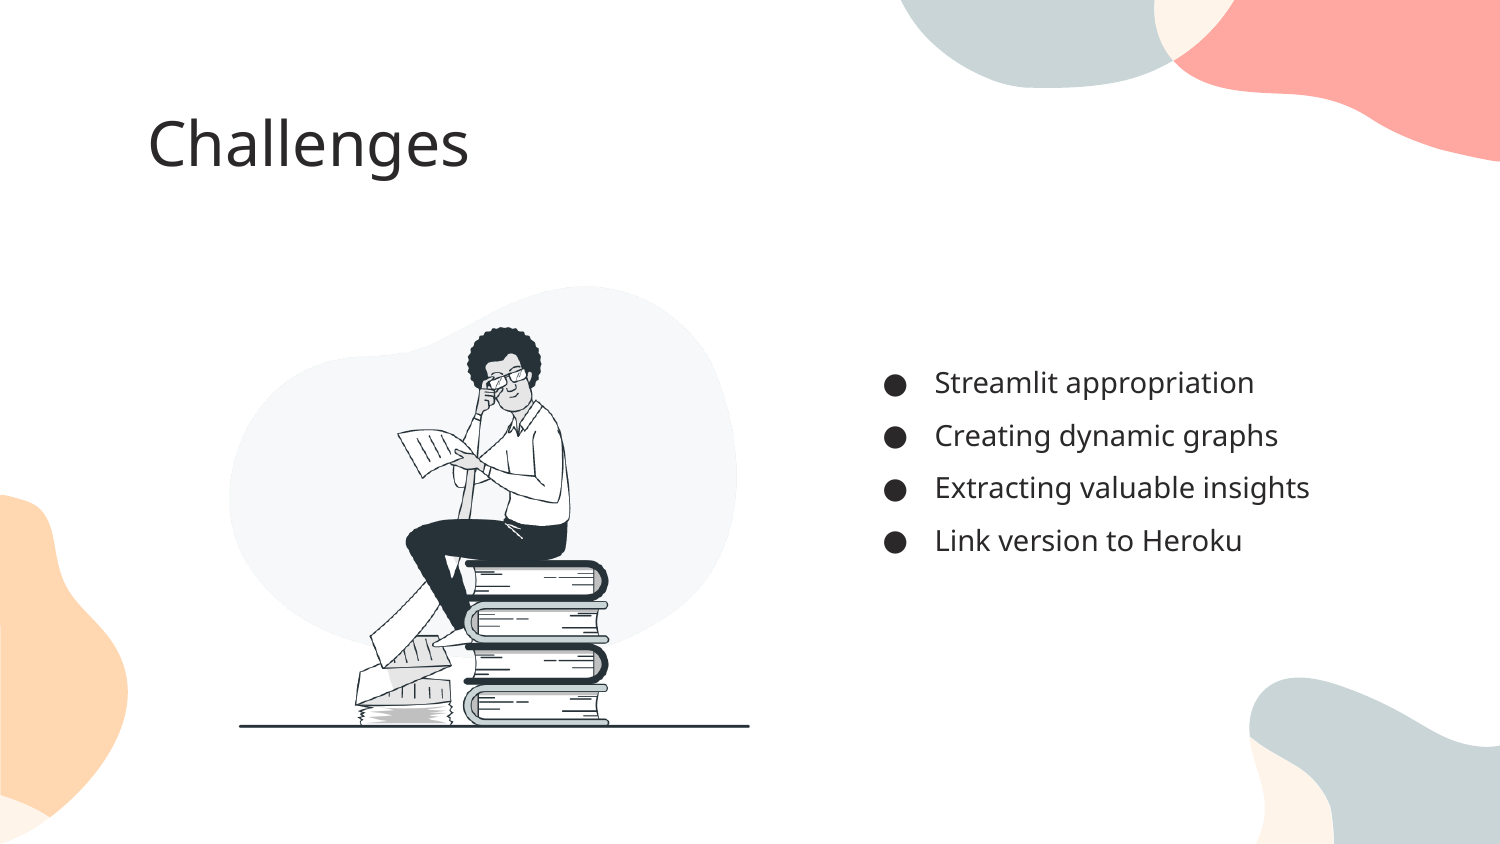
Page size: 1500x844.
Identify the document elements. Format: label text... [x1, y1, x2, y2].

title Challenges [117, 88, 731, 273]
picture [192, 262, 781, 741]
subtitle Streamlit appropriation Creating dynamic graphs Extracting valuable insights Link version to Heroku [844, 225, 1383, 732]
